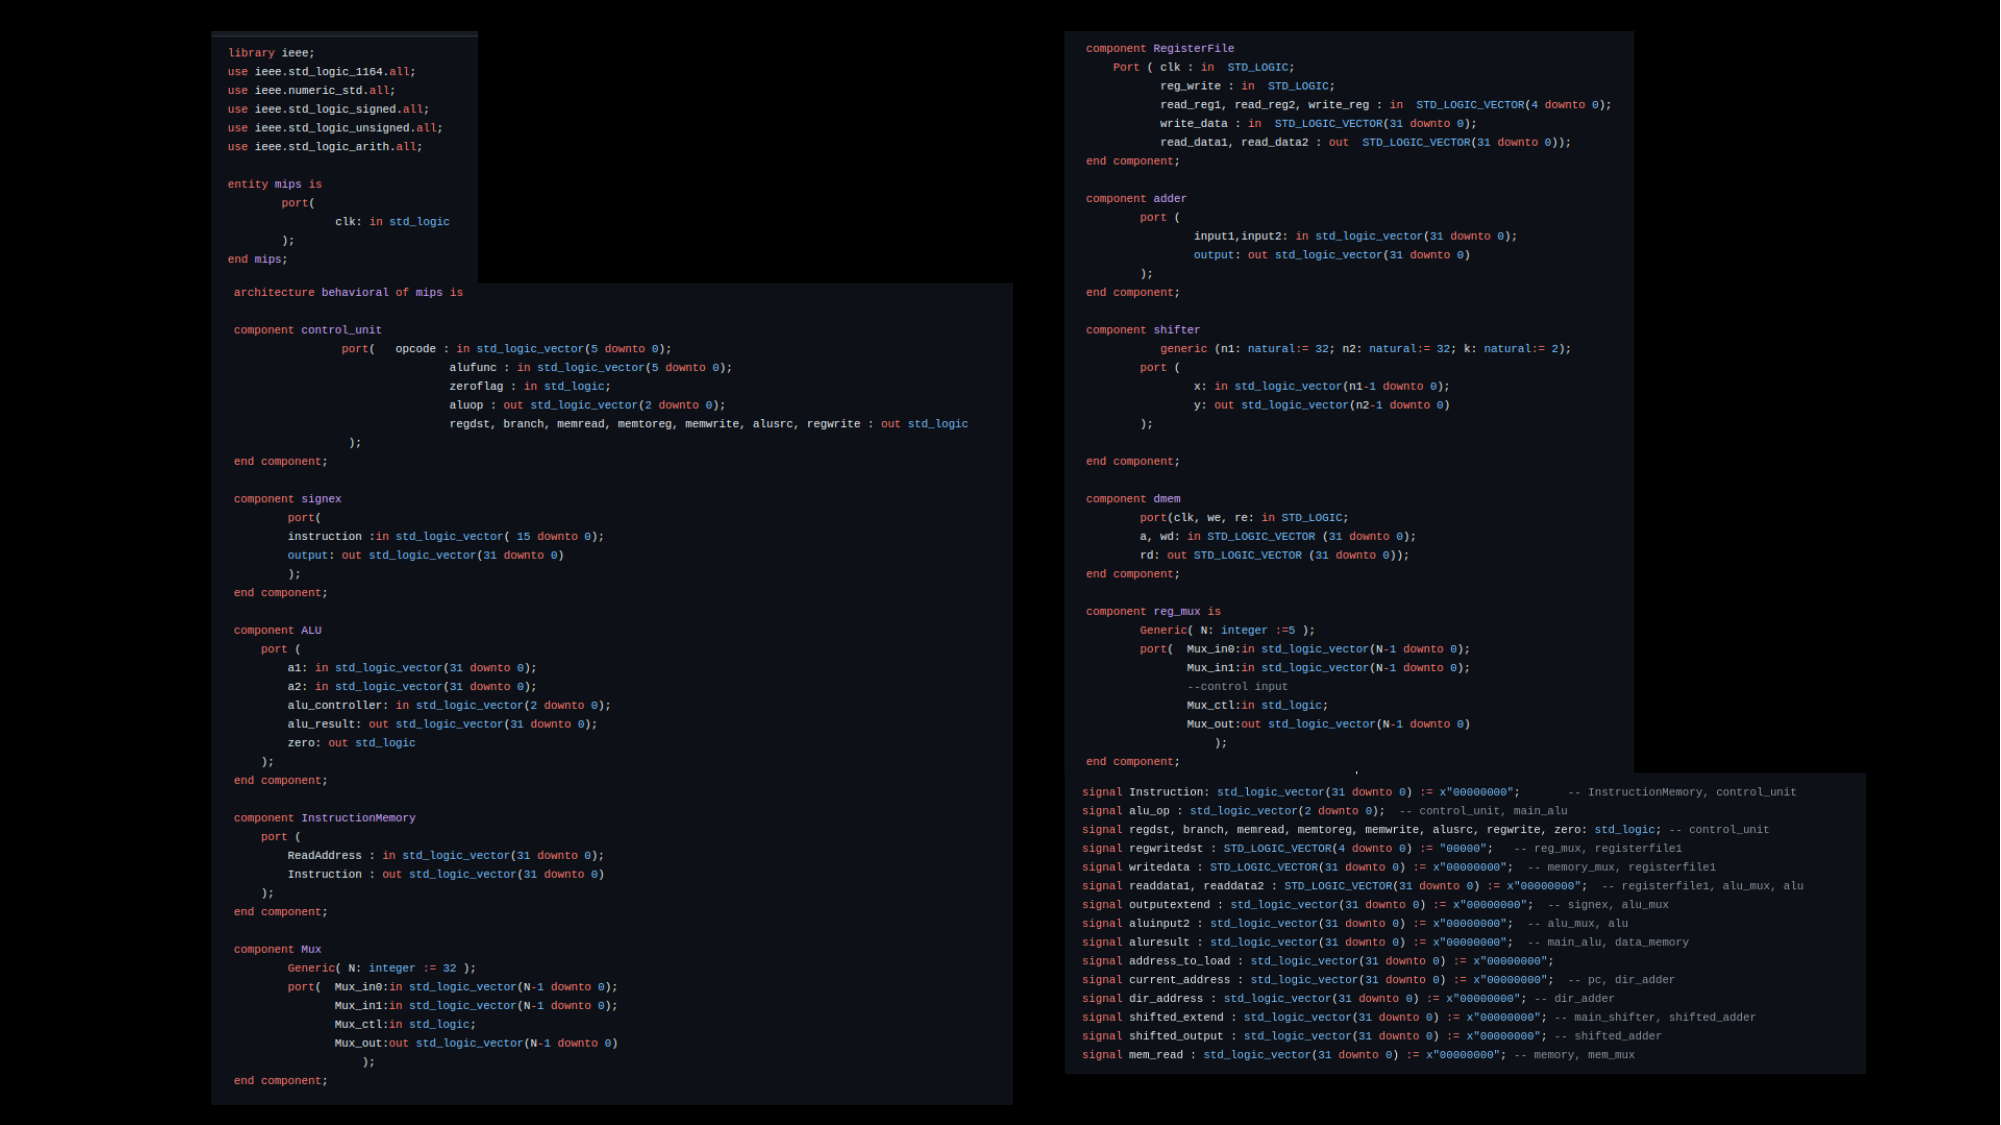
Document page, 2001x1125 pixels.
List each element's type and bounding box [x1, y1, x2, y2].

picture [1064, 31, 1866, 1074]
picture [211, 31, 1013, 1105]
